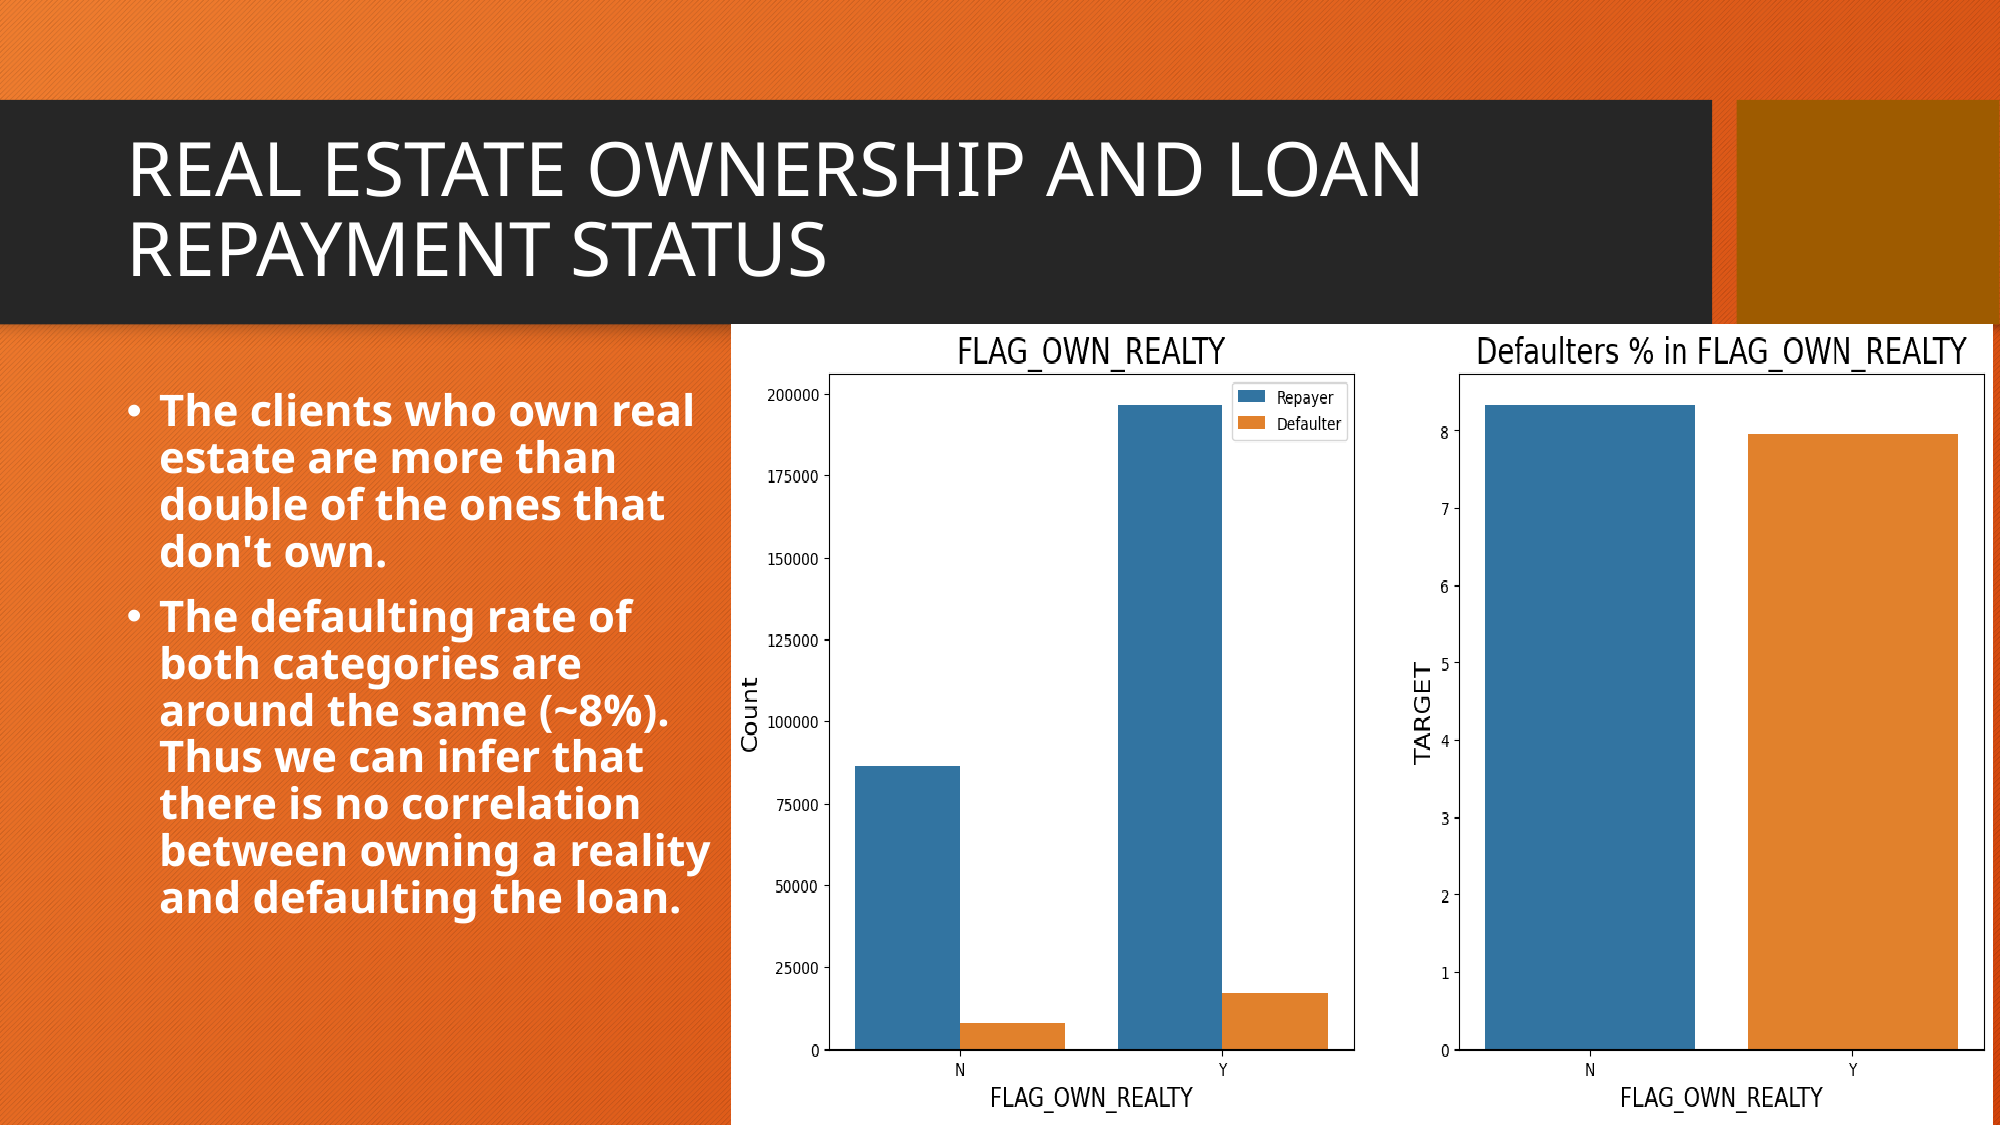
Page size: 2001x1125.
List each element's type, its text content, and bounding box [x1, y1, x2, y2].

list The clients who own real estate are more than double of the ones that don't own. The defaulting rate of both categories are around the same (~8%). Thus we can infer that there is no correlation between owning a reality and defaulting the loan. [111, 381, 730, 972]
picture [0, 323, 2000, 1125]
title REAL ESTATE OWNERSHIP AND LOAN REPAYMENT STATUS [111, 123, 1689, 301]
